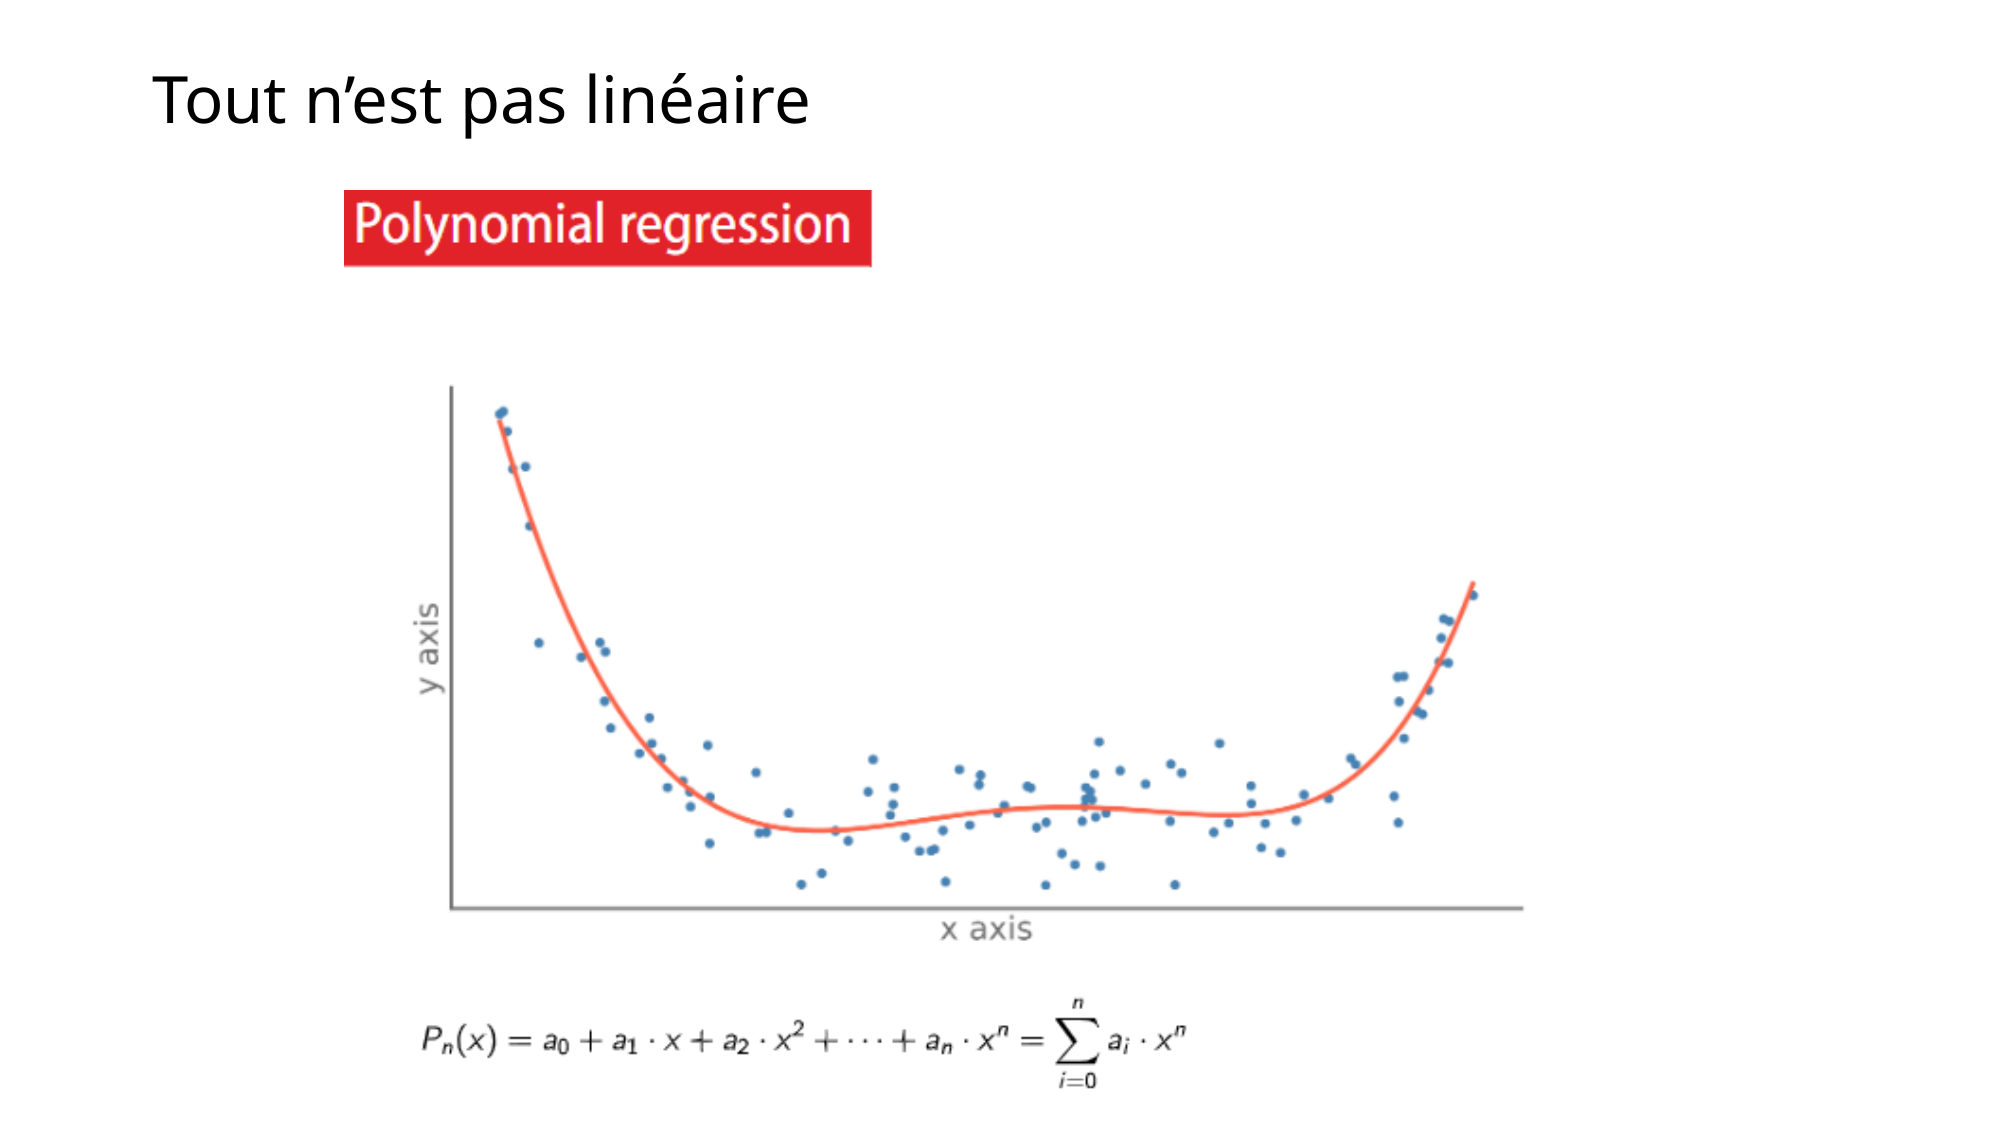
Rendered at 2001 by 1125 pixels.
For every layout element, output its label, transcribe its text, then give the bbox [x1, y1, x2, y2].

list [344, 189, 1656, 1116]
title Tout n’est pas linéaire [137, 59, 1863, 146]
